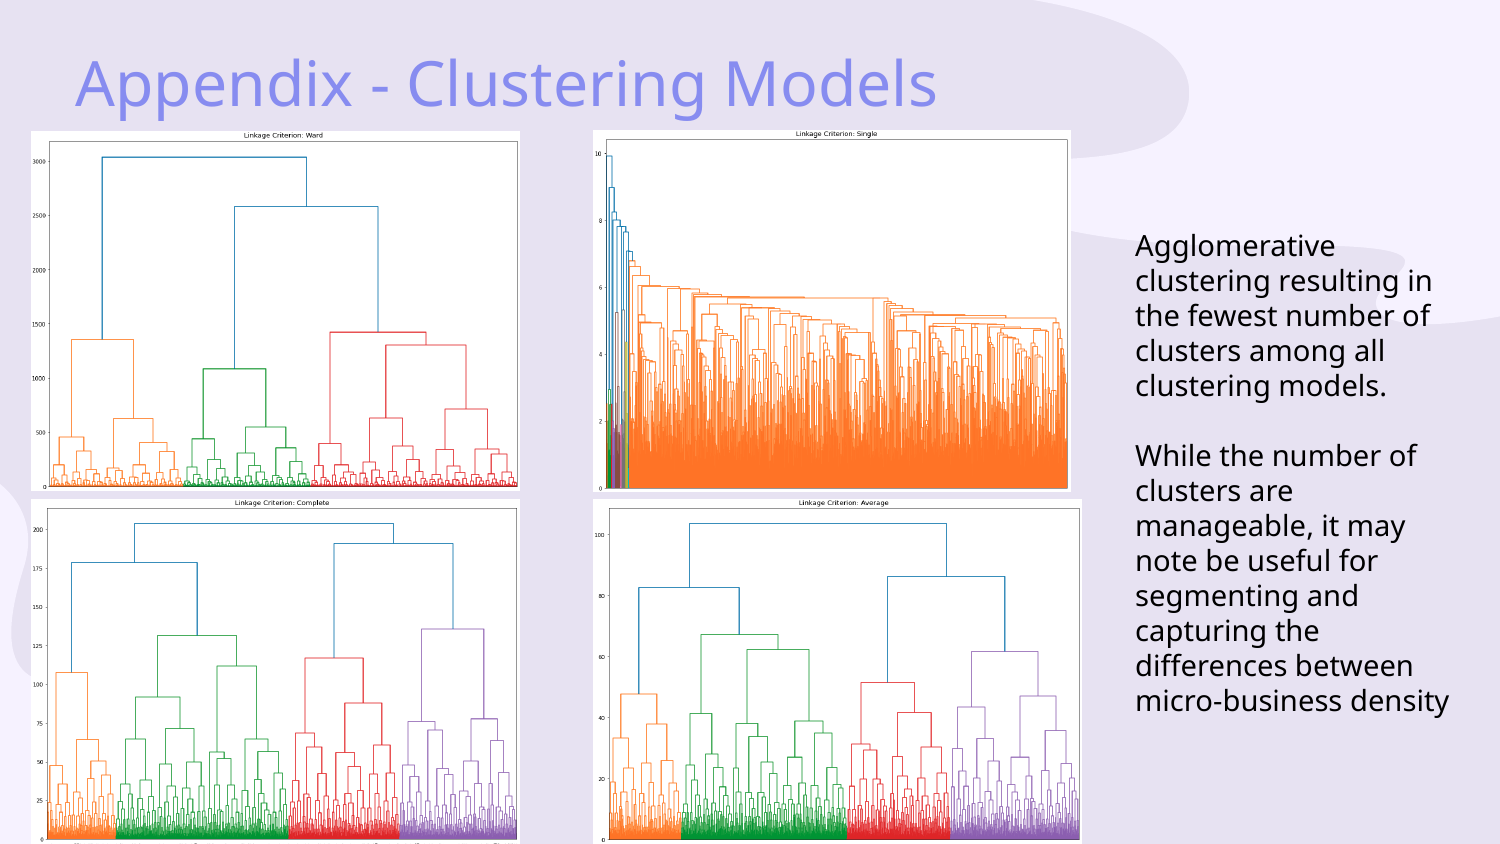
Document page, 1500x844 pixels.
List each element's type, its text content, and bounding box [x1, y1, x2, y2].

picture [592, 130, 1071, 493]
picture [592, 499, 1082, 844]
picture [30, 131, 520, 492]
title Appendix - Clustering Models [60, 28, 1096, 123]
text_box Agglomerative clustering resulting in the fewest number of clusters among all clustering models. While the number of clusters are manageable, it may note be useful for segmenting and capturing the differences between micro-business density [1120, 212, 1476, 732]
picture [30, 499, 520, 844]
